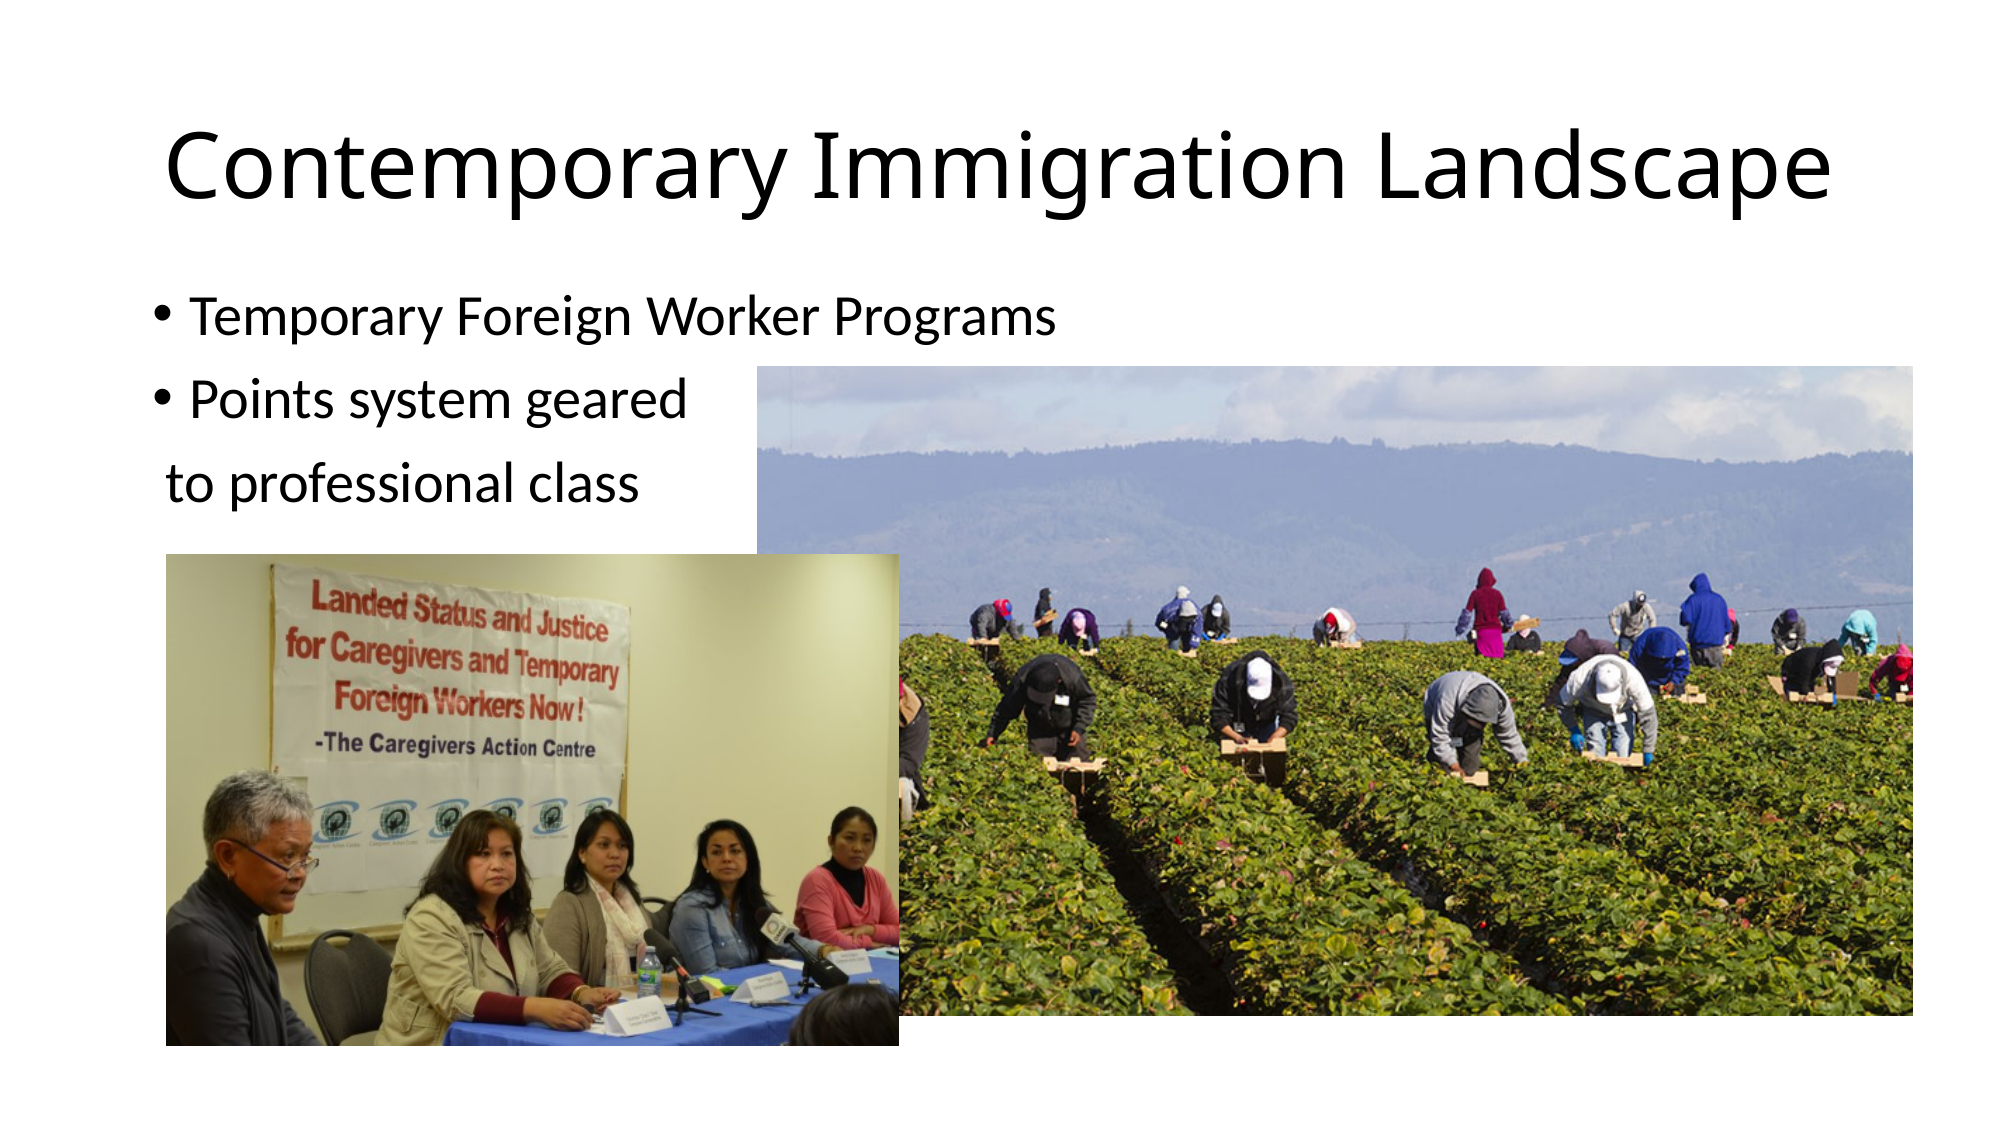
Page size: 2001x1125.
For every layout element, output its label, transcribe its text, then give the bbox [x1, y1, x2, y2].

picture [166, 366, 1913, 1046]
title Contemporary Immigration Landscape [137, 59, 1863, 277]
list Temporary Foreign Worker Programs Points system geared to professional class [137, 277, 1863, 992]
